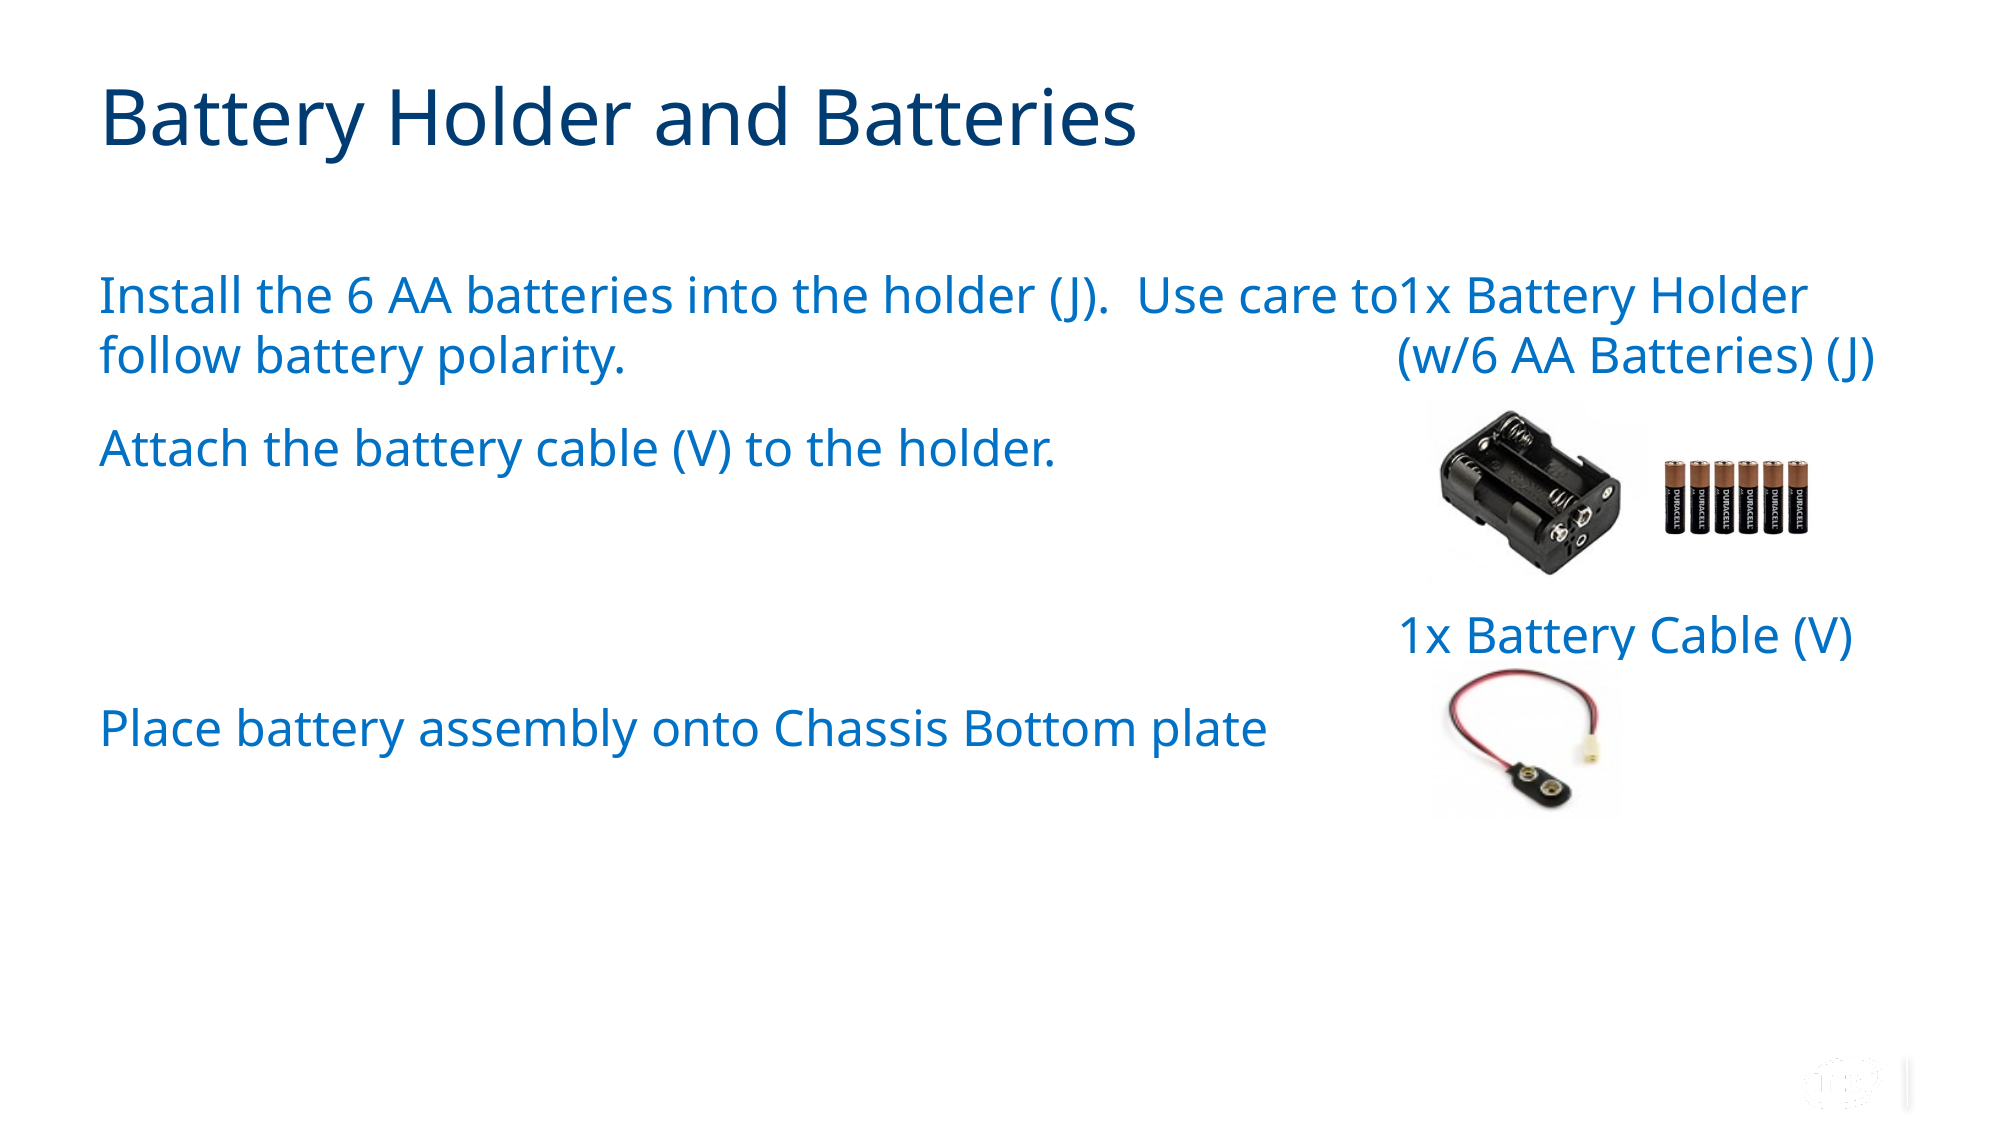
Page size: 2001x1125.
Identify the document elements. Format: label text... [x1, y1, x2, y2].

list 1x Battery Holder (w/6 AA Batteries) (J) 1x Battery Cable (V) [1397, 263, 1900, 1013]
title Battery Holder and Batteries [99, 67, 1900, 258]
picture [1656, 451, 1817, 542]
picture [1431, 660, 1622, 821]
slide_number 17 [1503, 1055, 1970, 1116]
picture [1419, 401, 1649, 592]
list Install the 6 AA batteries into the holder (J). Use care to follow battery polarity. Attach the battery cable (V) to the holder. Place battery assembly onto Chassis Bottom plate [99, 263, 1397, 1013]
